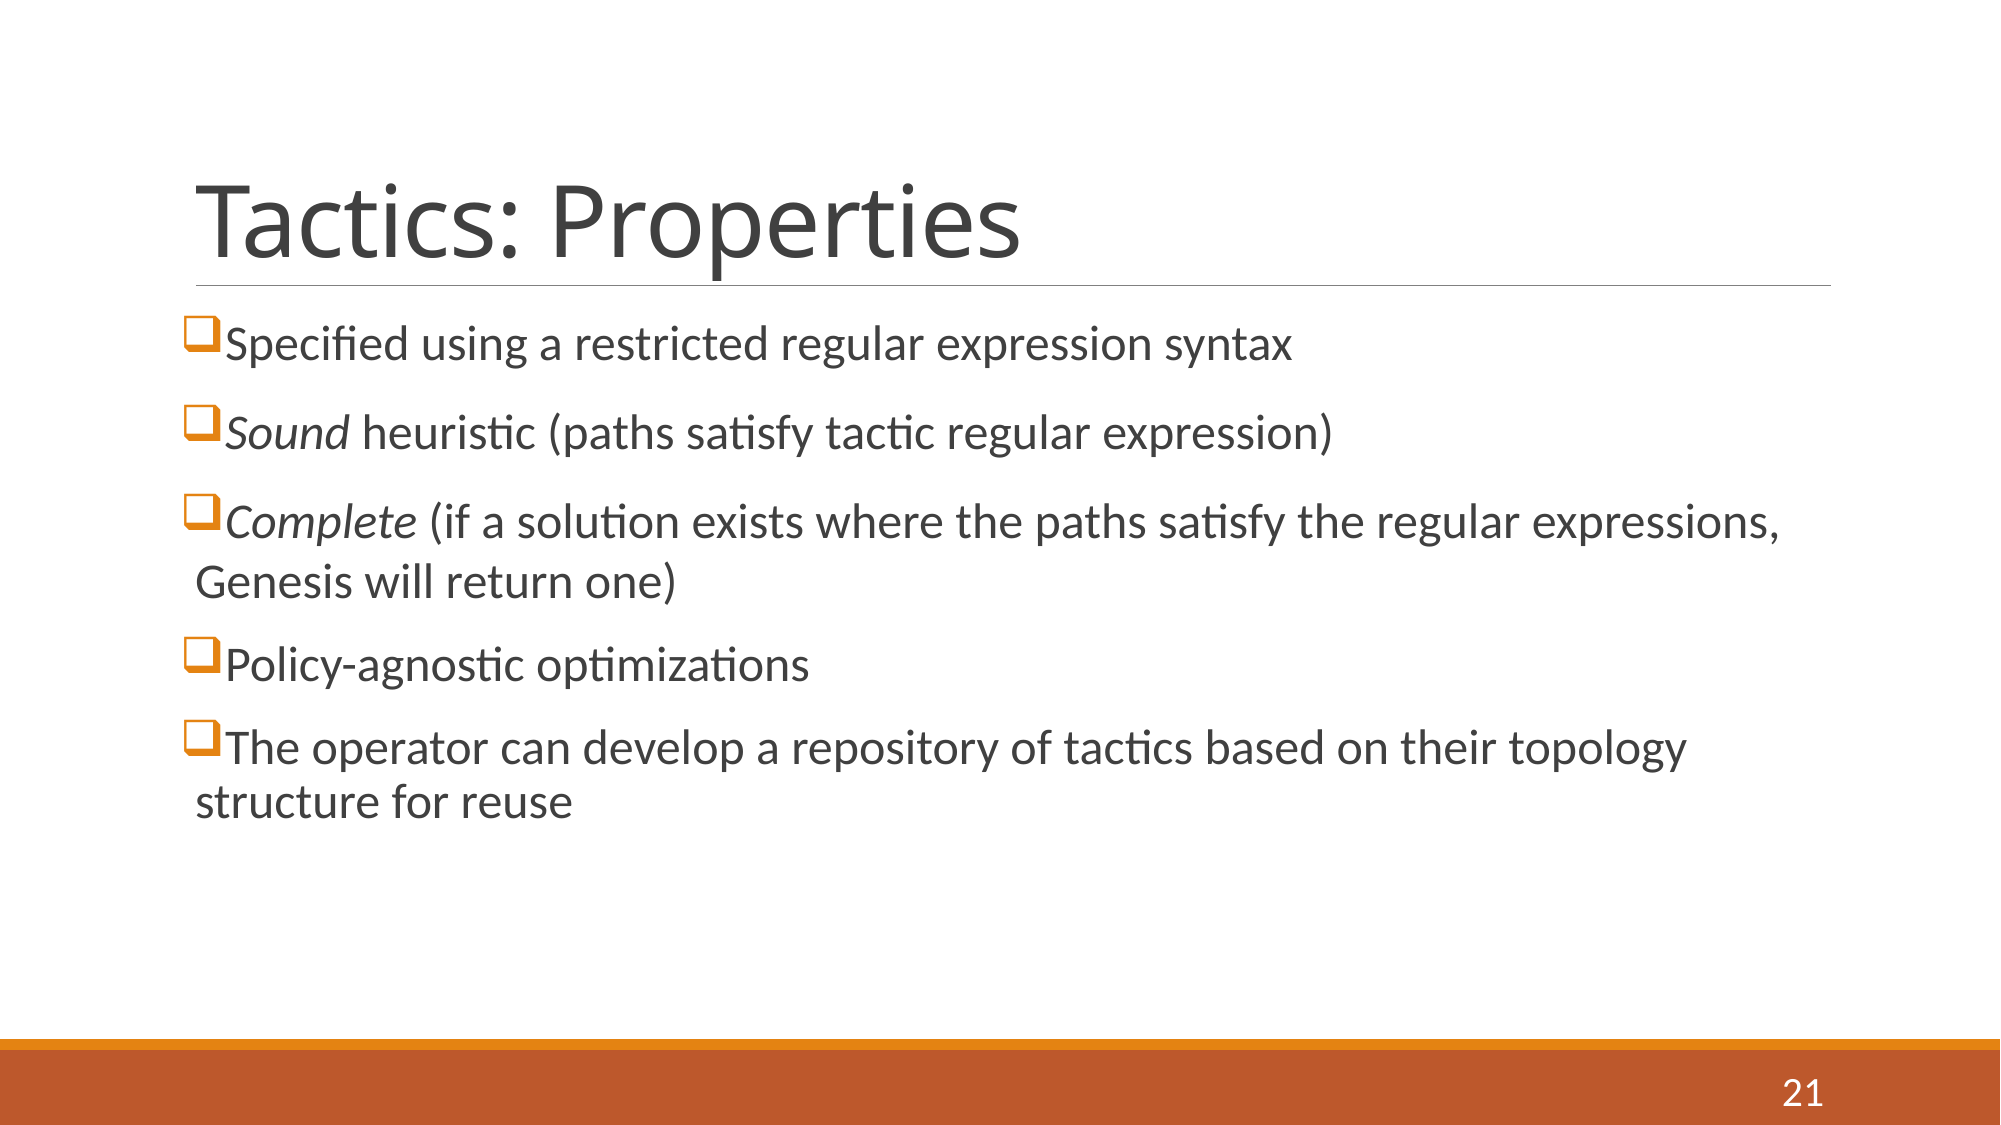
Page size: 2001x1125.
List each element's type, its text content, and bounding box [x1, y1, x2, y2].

list Specified using a restricted regular expression syntax Sound heuristic (paths satisfy tactic regular expression) Complete (if a solution exists where the paths satisfy the regular expressions, Genesis will return one) Policy-agnostic optimizations The operator can develop a repository of tactics based on their topology structure for reuse [180, 302, 1830, 963]
slide_number 21 [1624, 1059, 1840, 1120]
title Tactics: Properties [180, 47, 1830, 285]
